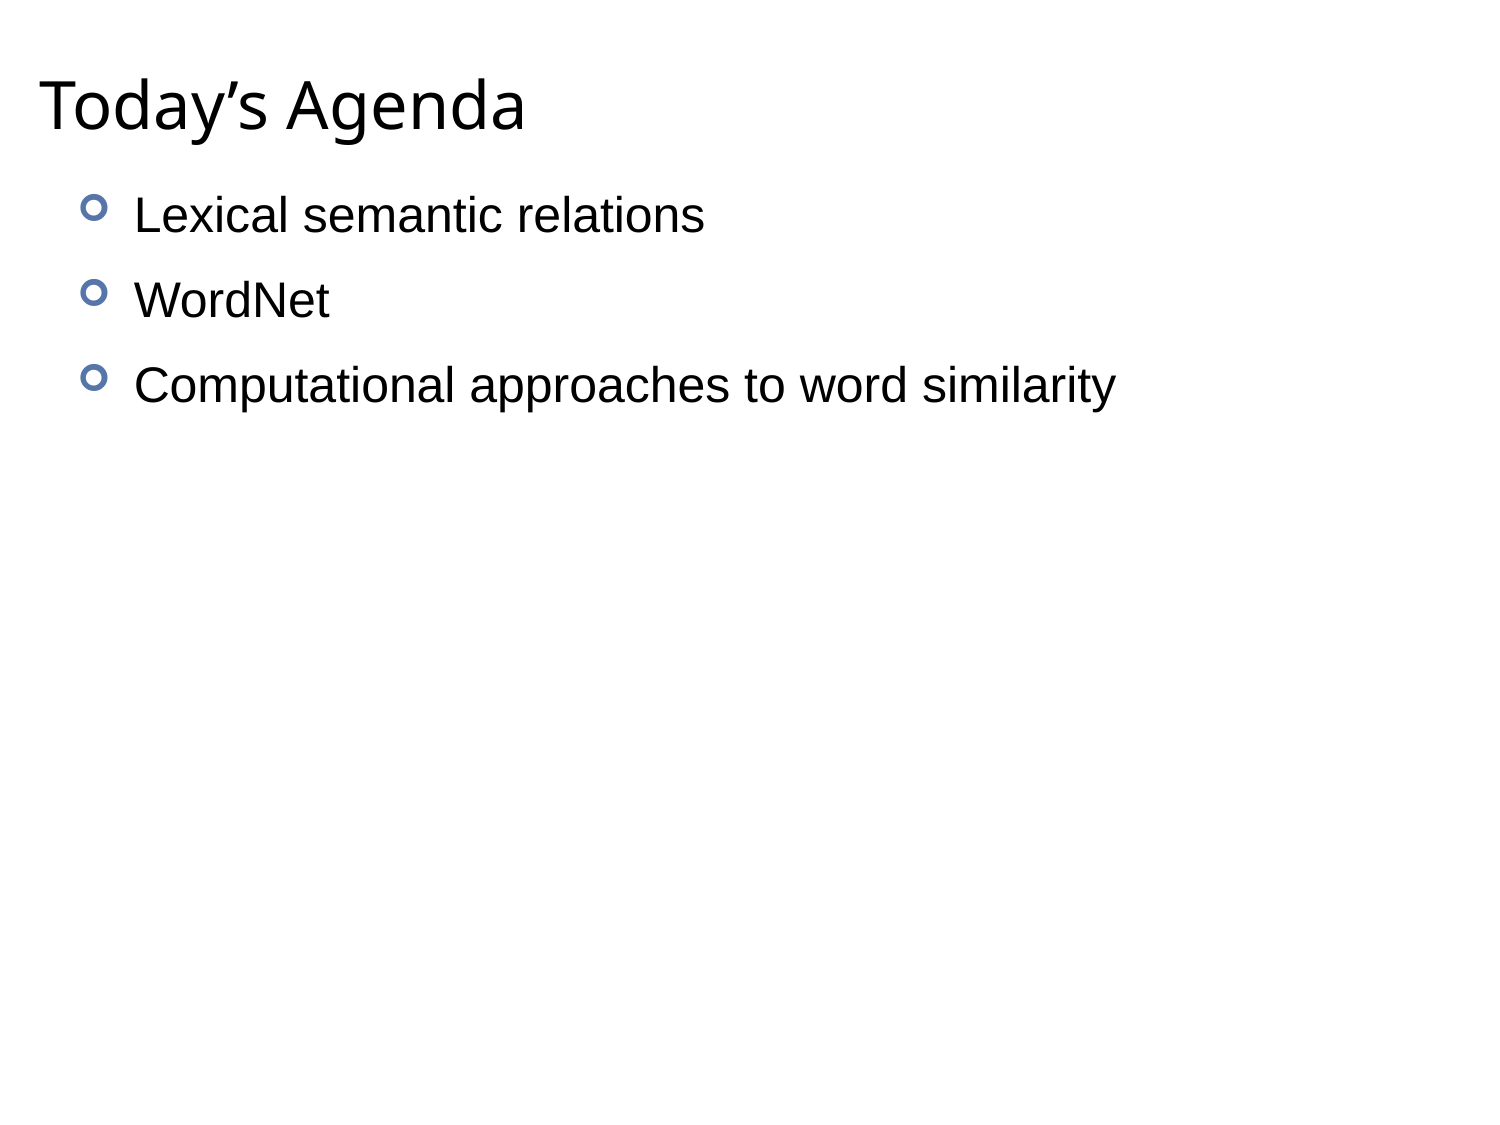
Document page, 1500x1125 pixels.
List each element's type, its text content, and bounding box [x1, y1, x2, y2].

title Today’s Agenda [24, 18, 1451, 188]
list Lexical semantic relations WordNet Computational approaches to word similarity [62, 174, 1451, 1013]
